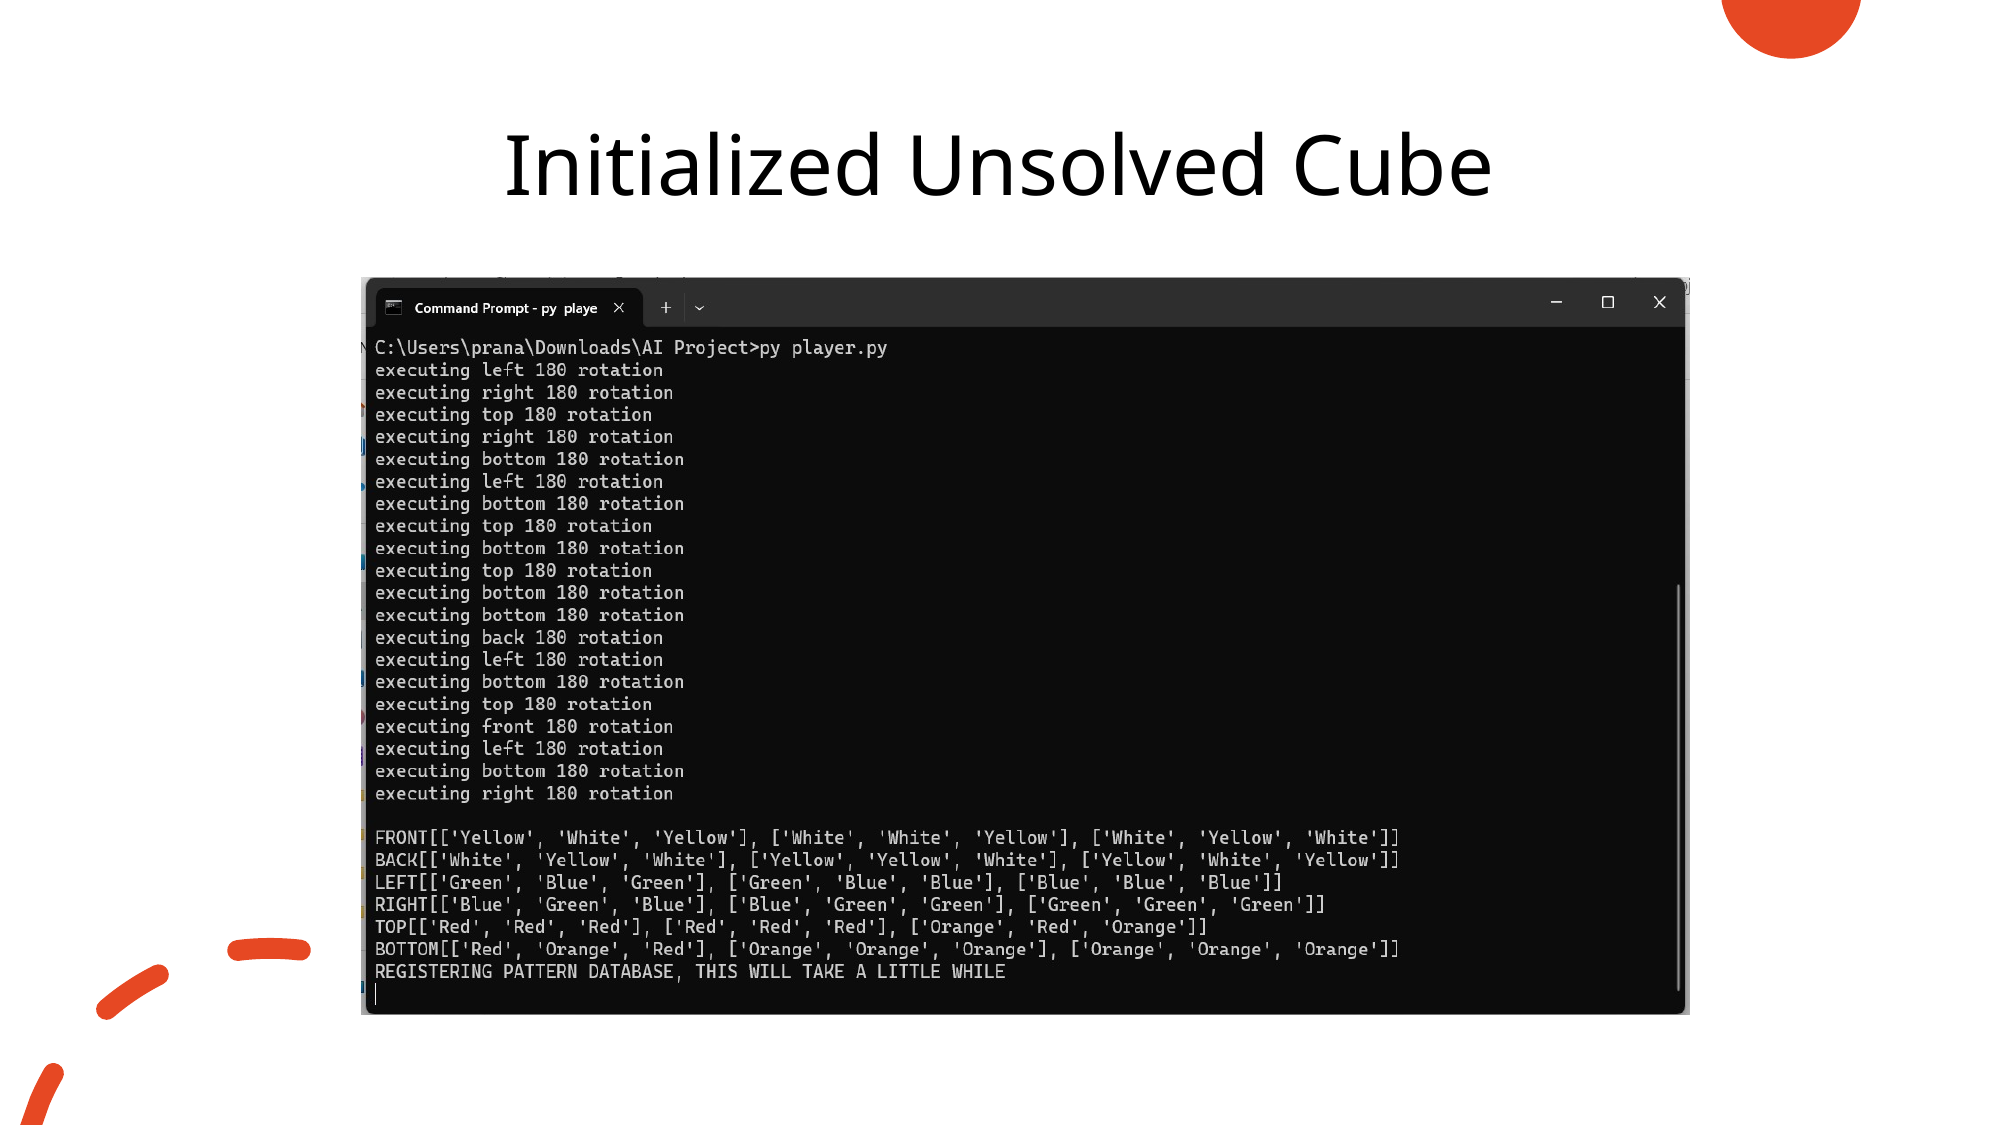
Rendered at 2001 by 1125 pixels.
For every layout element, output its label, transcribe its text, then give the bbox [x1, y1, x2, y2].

title Initialized Unsolved Cube [137, 59, 1863, 278]
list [361, 277, 1690, 1015]
